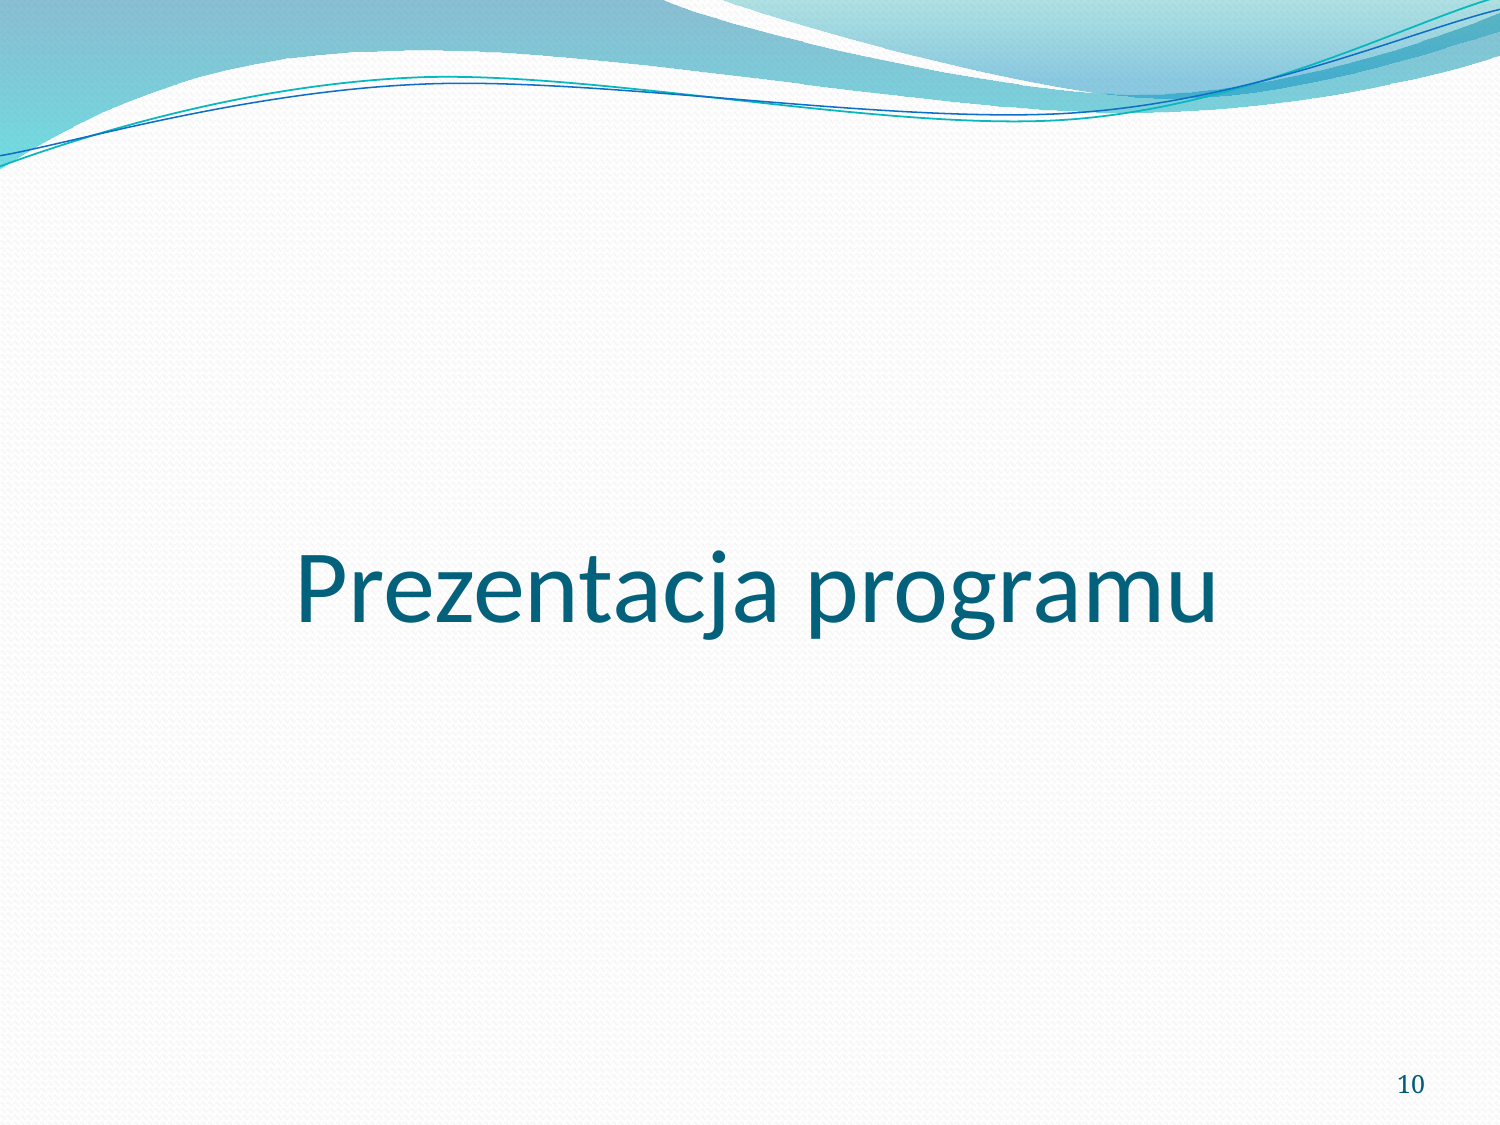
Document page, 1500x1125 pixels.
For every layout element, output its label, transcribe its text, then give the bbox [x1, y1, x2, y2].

slide_number 10 [1299, 1042, 1425, 1103]
title Prezentacja programu [76, 456, 1440, 644]
